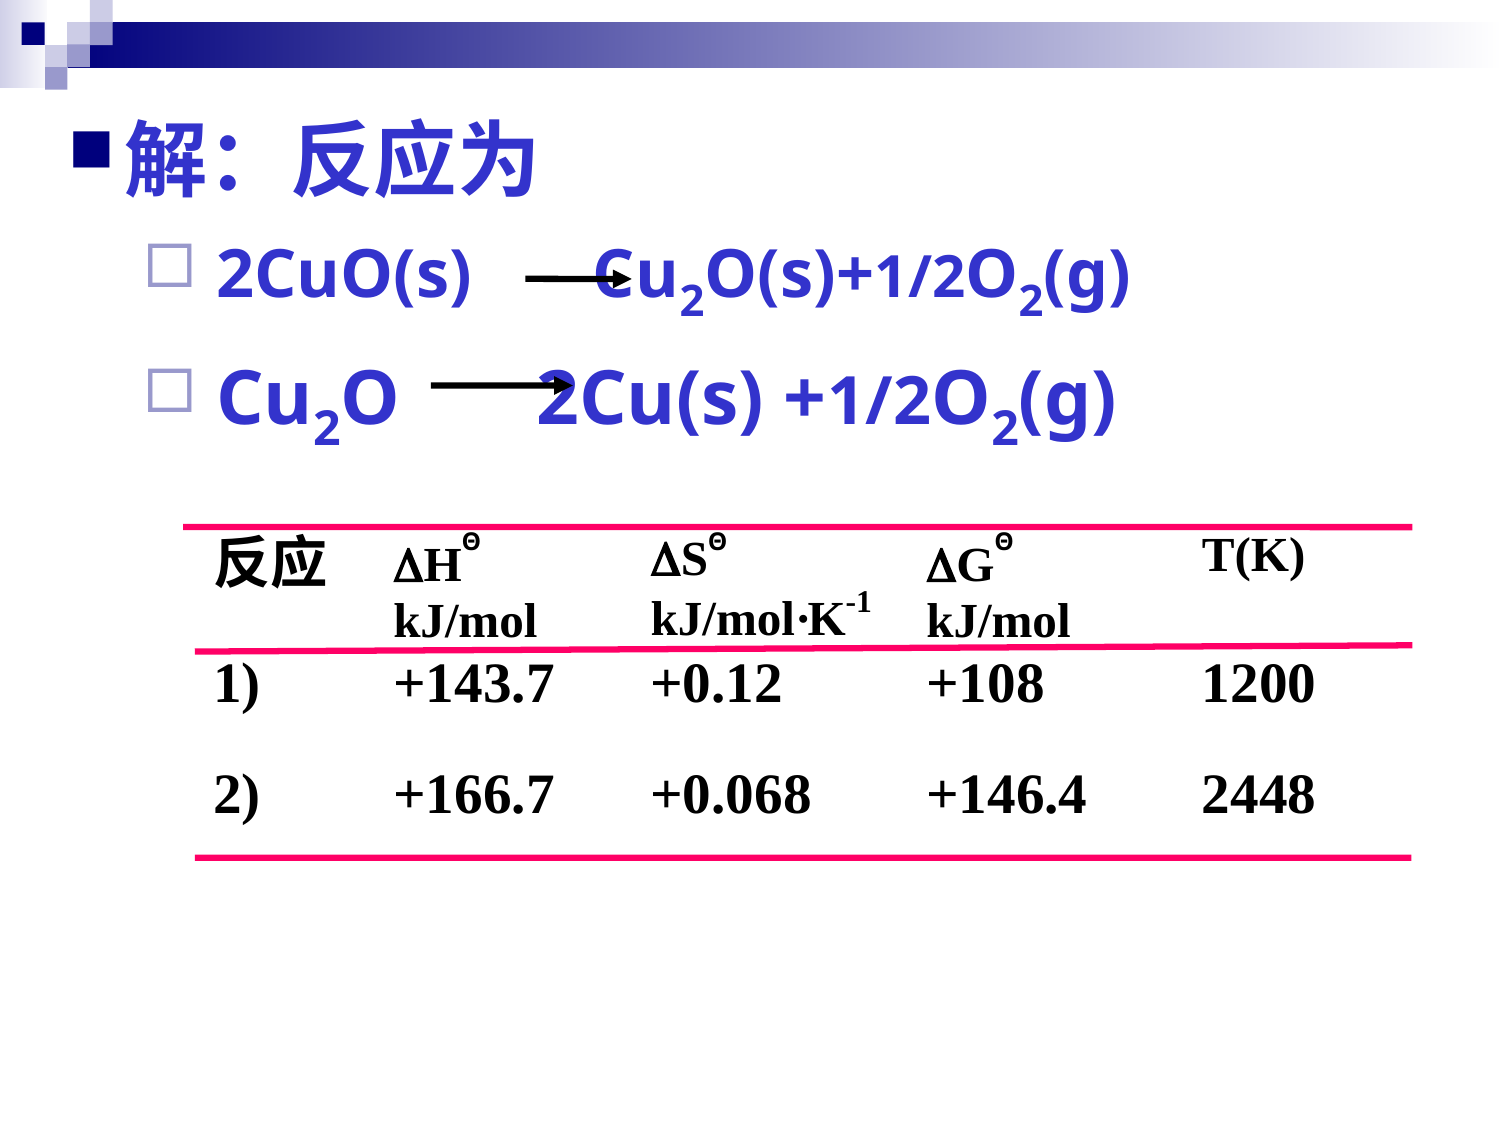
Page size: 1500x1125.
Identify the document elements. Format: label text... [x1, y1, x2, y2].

text_box [430, 379, 573, 392]
text_box [525, 272, 632, 286]
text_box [185, 525, 1401, 1016]
list 解：反应为 2CuO(s) Cu2O(s)+1/2O2(g) Cu2O 2Cu(s) +1/2O2(g) [53, 99, 1500, 445]
